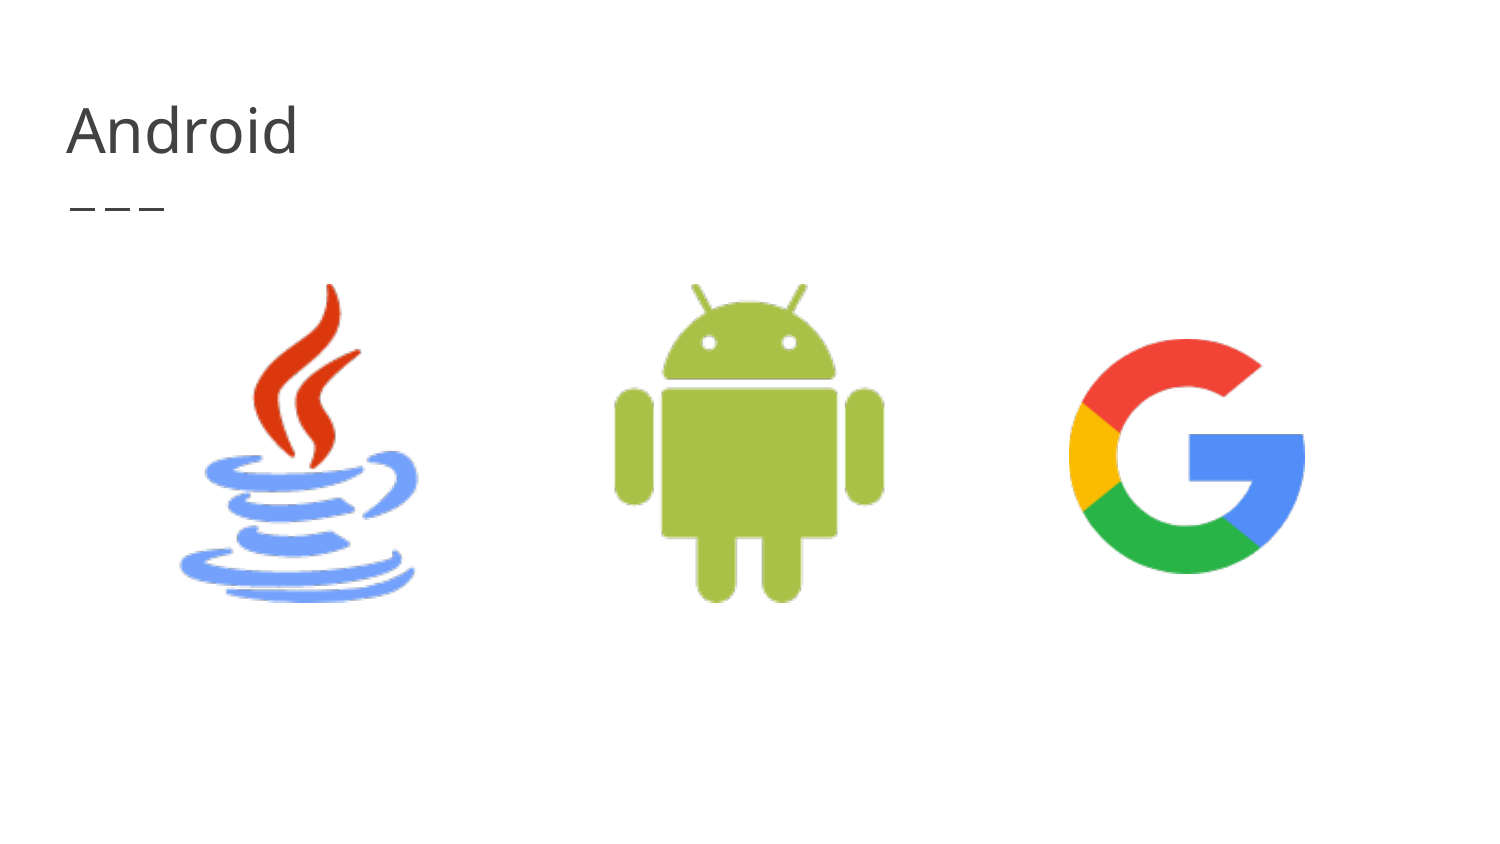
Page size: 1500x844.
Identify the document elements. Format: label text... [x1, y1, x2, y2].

picture [140, 284, 460, 603]
picture [1069, 339, 1305, 575]
picture [590, 284, 910, 603]
title Android [51, 61, 1449, 182]
